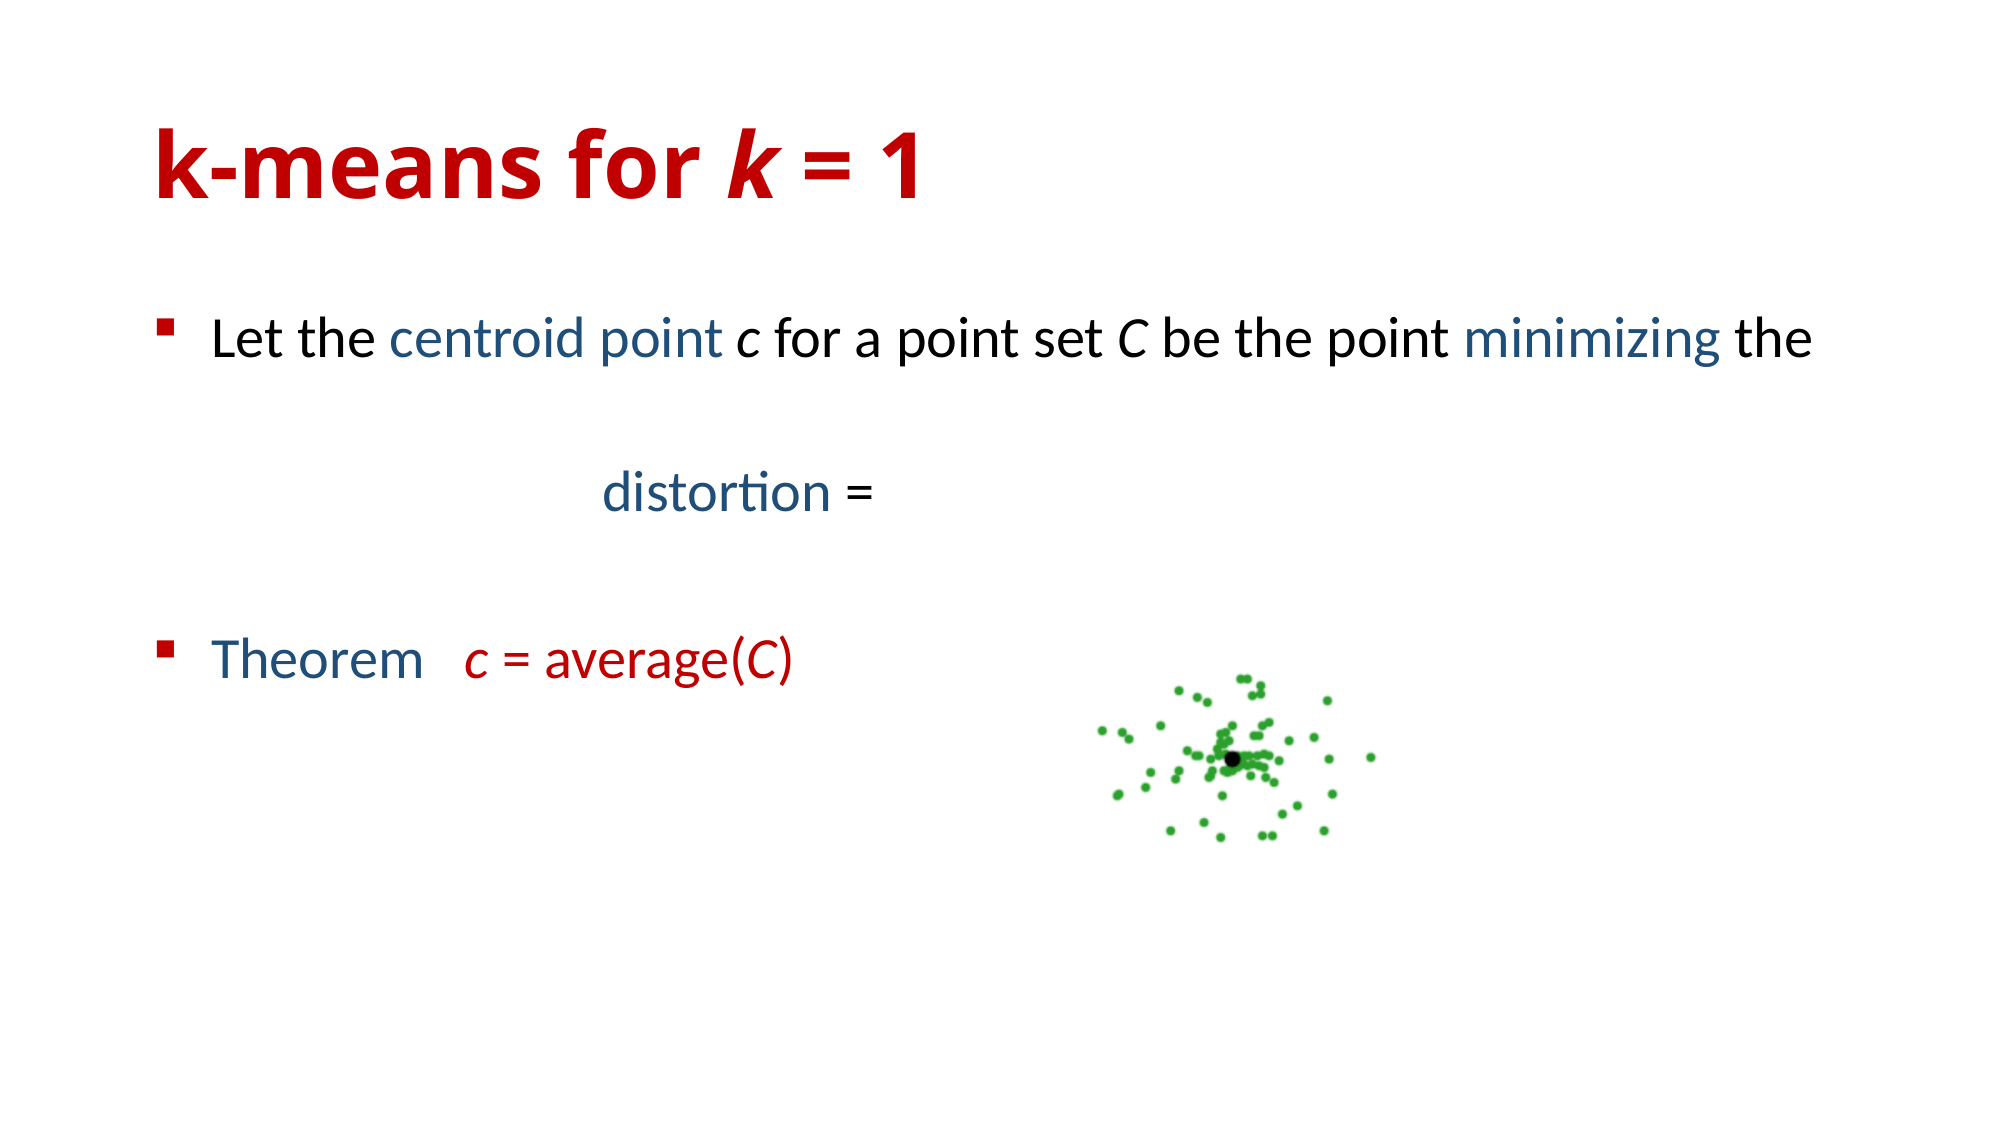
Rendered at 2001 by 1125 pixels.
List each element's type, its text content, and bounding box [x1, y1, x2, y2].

picture [999, 656, 1384, 902]
title k-means for k = 1 [137, 59, 1863, 278]
